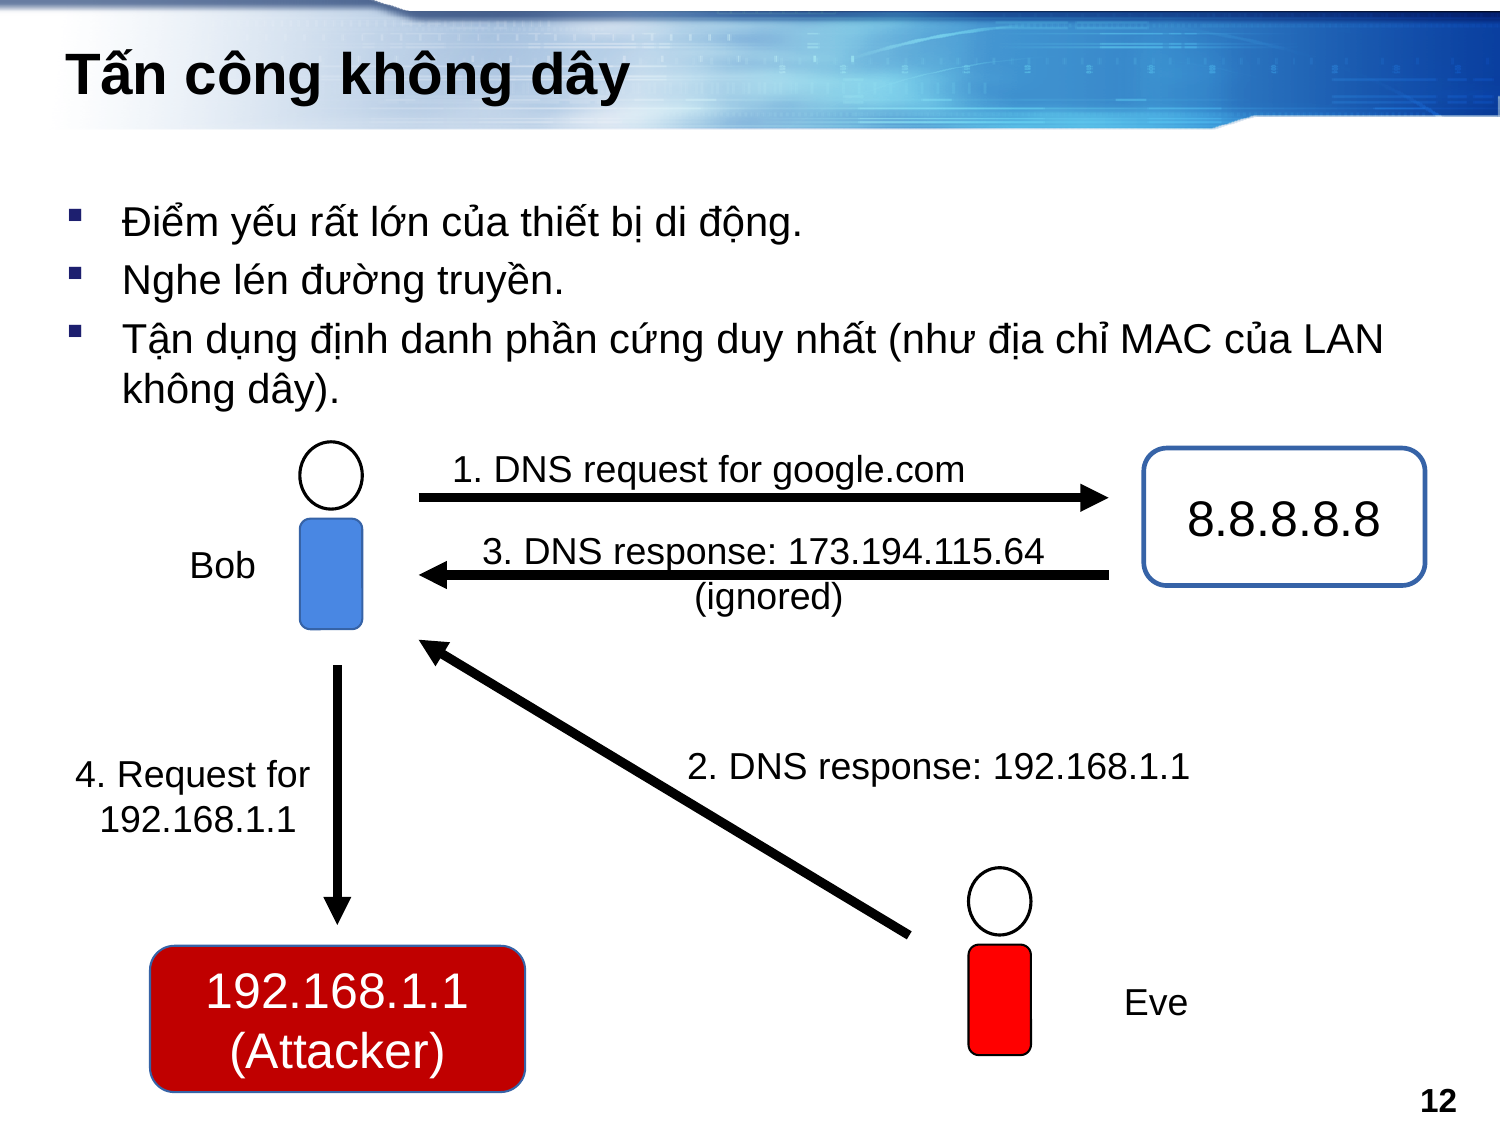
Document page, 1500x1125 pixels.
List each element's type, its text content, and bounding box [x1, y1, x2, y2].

text_box 2. DNS response: 192.168.1.1 [910, 734, 1206, 794]
text_box 3. DNS response: 173.194.115.64 (ignored) [467, 519, 1060, 574]
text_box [299, 441, 363, 630]
text_box Eve [1109, 970, 1204, 1031]
slide_number 12 [1387, 1071, 1490, 1117]
text_box 1. DNS request for google.com [437, 437, 982, 497]
text_box 3. DNS response: 173.194.115.64 (ignored) [467, 576, 1060, 625]
text_box Bob [174, 533, 271, 594]
title Tấn công không dây [50, 24, 1338, 118]
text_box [418, 639, 910, 936]
text_box 192.168.1.1 (Attacker) [148, 944, 527, 1094]
text_box 4. Request for 192.168.1.1 [60, 743, 336, 848]
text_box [968, 867, 1031, 1056]
text_box 8.8.8.8.8 [1142, 447, 1427, 587]
picture [0, 0, 1500, 130]
text_box Điểm yếu rất lớn của thiết bị di động. Nghe lén đường truyền. Tận dụng định danh phần cứng duy nhất (như địa chỉ MAC của LAN không dây). [50, 187, 1438, 438]
